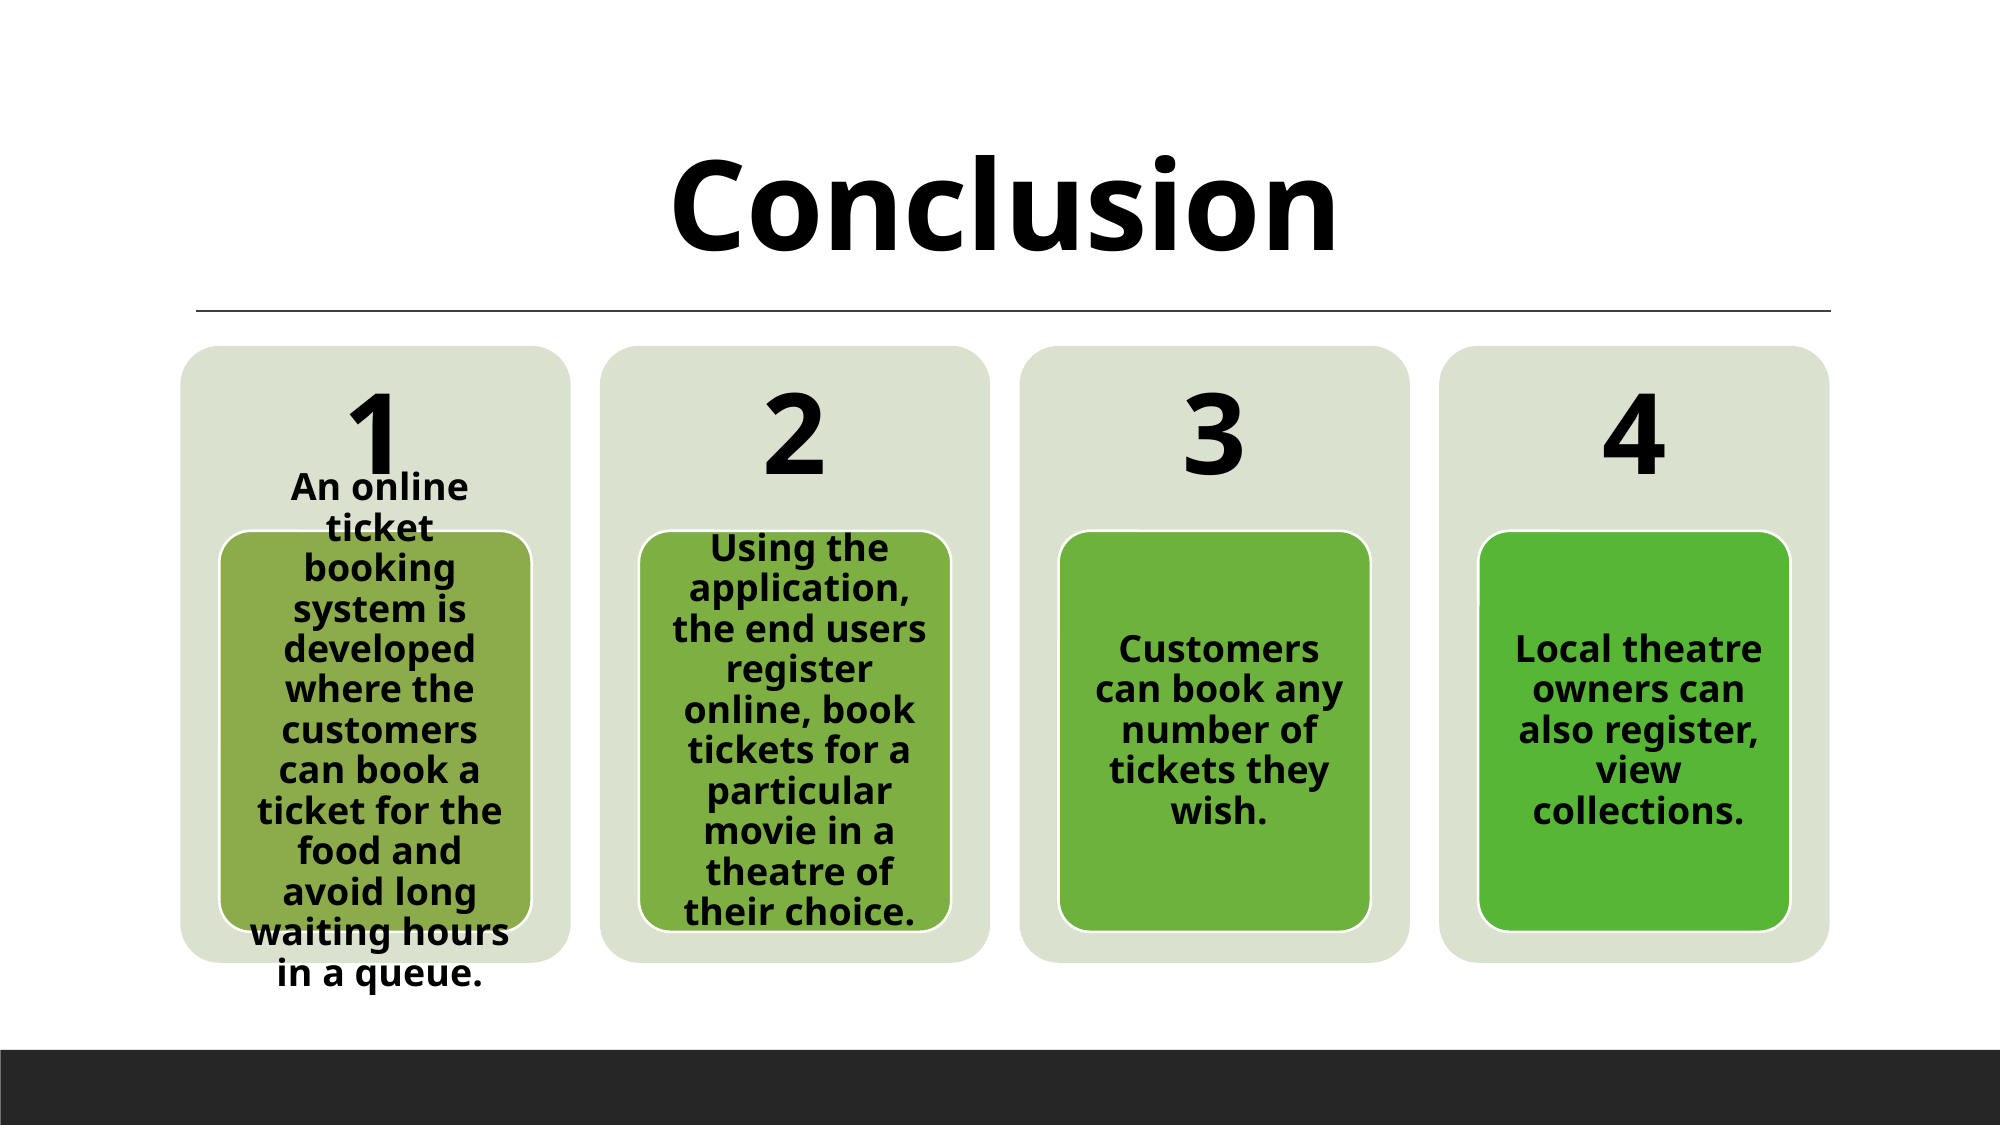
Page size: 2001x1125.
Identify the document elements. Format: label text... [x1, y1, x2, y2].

title Conclusion [180, 47, 1830, 285]
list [179, 345, 1831, 964]
